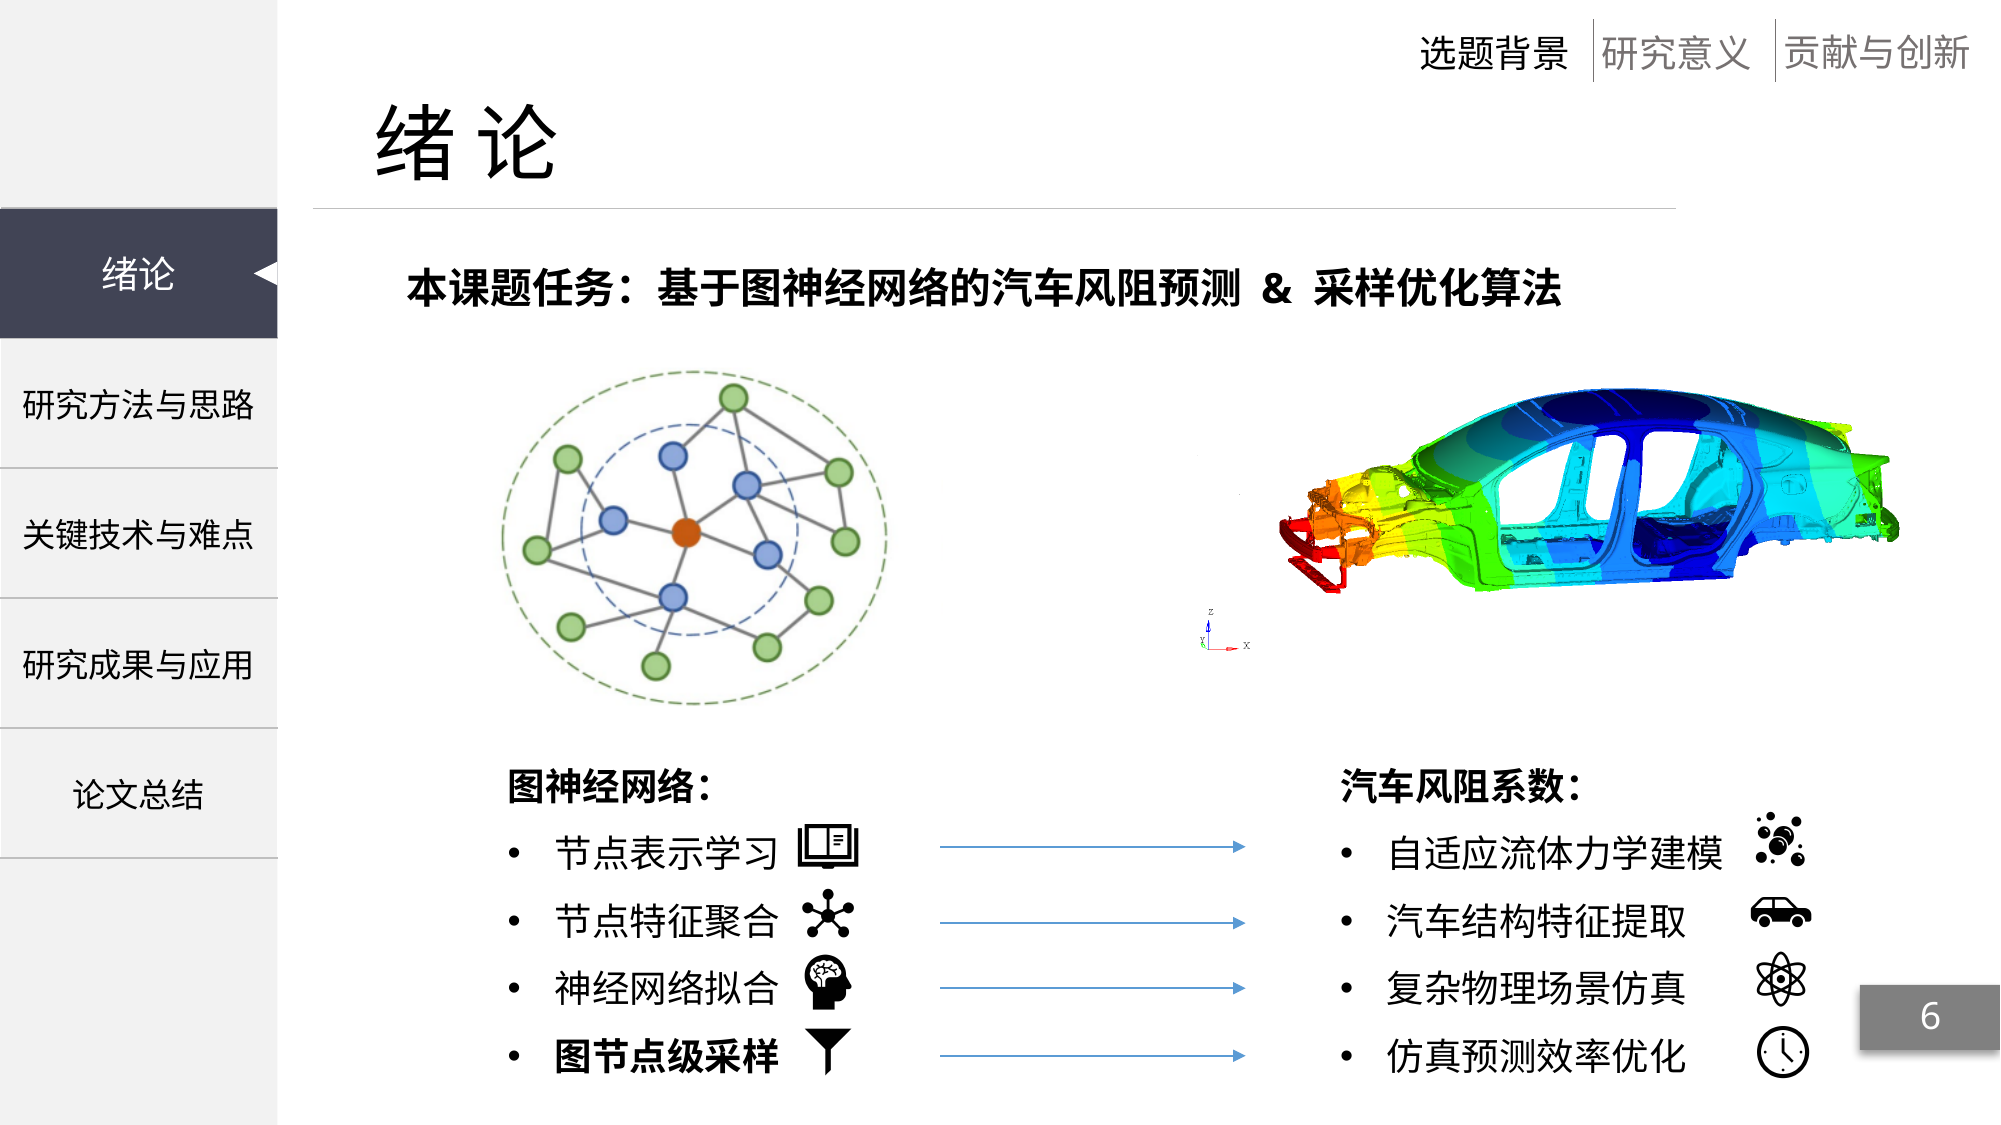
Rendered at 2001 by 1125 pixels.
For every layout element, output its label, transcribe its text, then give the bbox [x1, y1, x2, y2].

text_box 本课题任务：基于图神经网络的汽车风阻预测 & 采样优化算法 [399, 254, 1572, 320]
picture [1194, 319, 1927, 661]
picture [1750, 1019, 1816, 1085]
picture [464, 360, 943, 733]
text_box 图神经网络： 节点表示学习 节点特征聚合 神经网络拟合 图节点级采样 [492, 733, 914, 1086]
text_box 汽车风阻系数： 自适应流体力学建模 汽车结构特征提取 复杂物理场景仿真 仿真预测效率优化 [1325, 732, 1804, 1086]
picture [795, 1018, 861, 1085]
slide_number 6 [1859, 984, 2000, 1051]
picture [1748, 879, 1814, 1012]
picture [795, 880, 861, 946]
picture [795, 813, 861, 879]
picture [1746, 806, 1813, 872]
picture [795, 949, 861, 1016]
